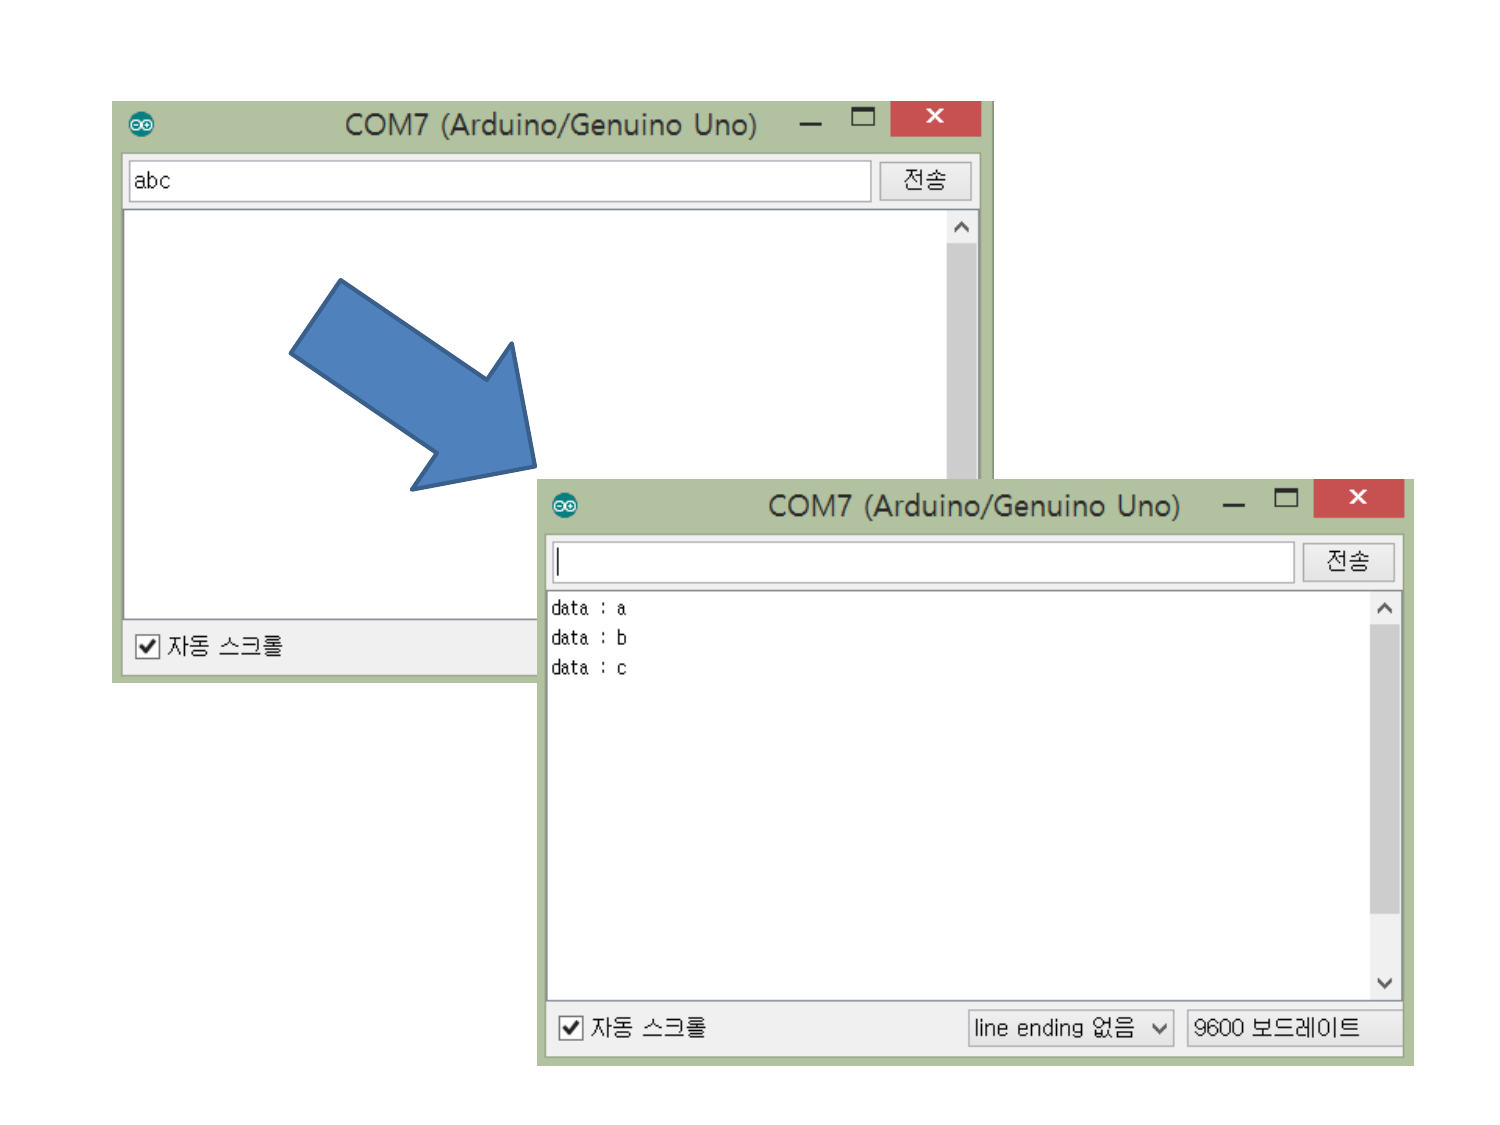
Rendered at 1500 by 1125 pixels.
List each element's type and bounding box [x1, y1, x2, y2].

picture [111, 101, 1415, 1066]
